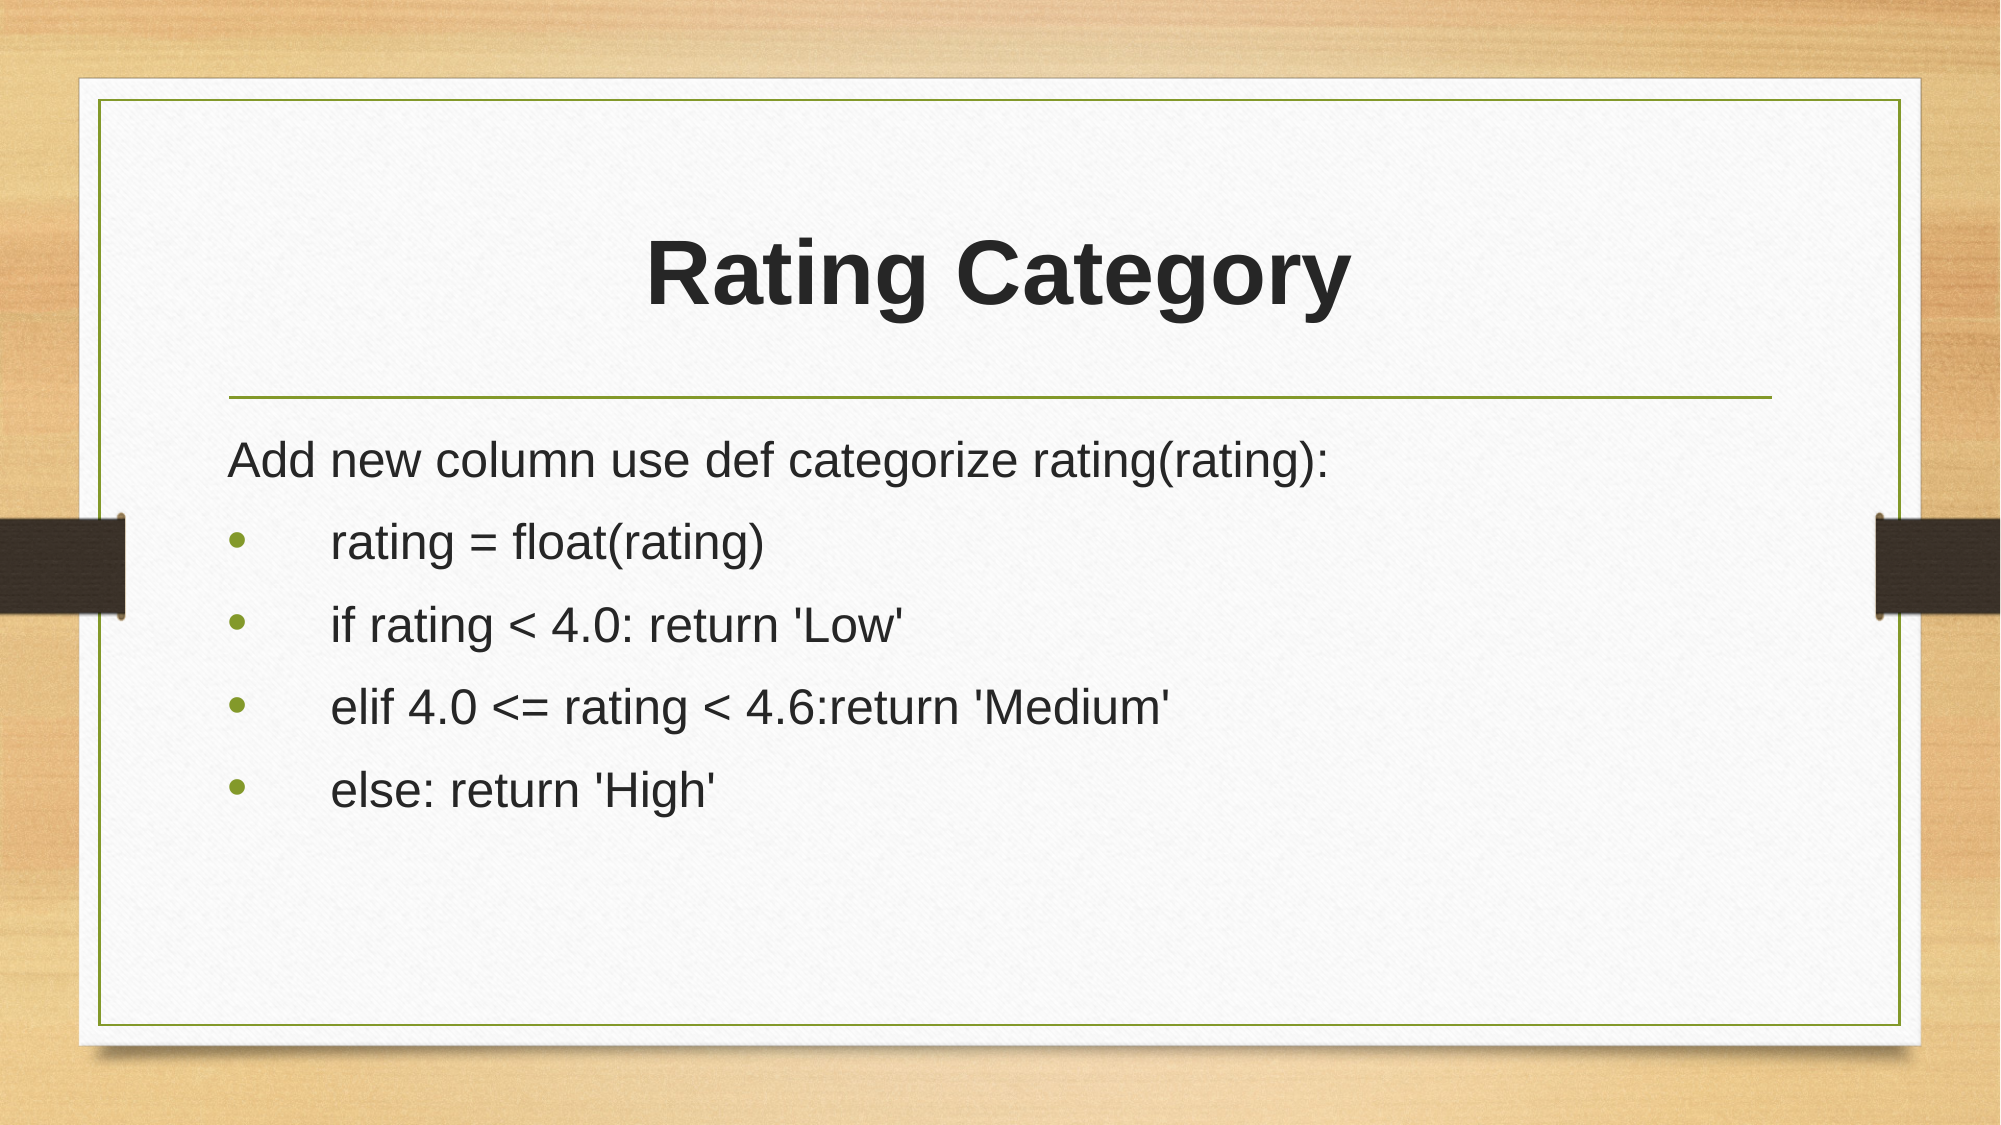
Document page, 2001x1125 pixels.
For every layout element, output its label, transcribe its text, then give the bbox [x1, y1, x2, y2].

title Rating Category [212, 161, 1788, 375]
list Add new column use def categorize rating(rating): rating = float(rating) if rating < 4.0: return 'Low' elif 4.0 <= rating < 4.6:return 'Medium' else: return 'High' [212, 419, 1788, 964]
picture [0, 0, 2001, 1125]
